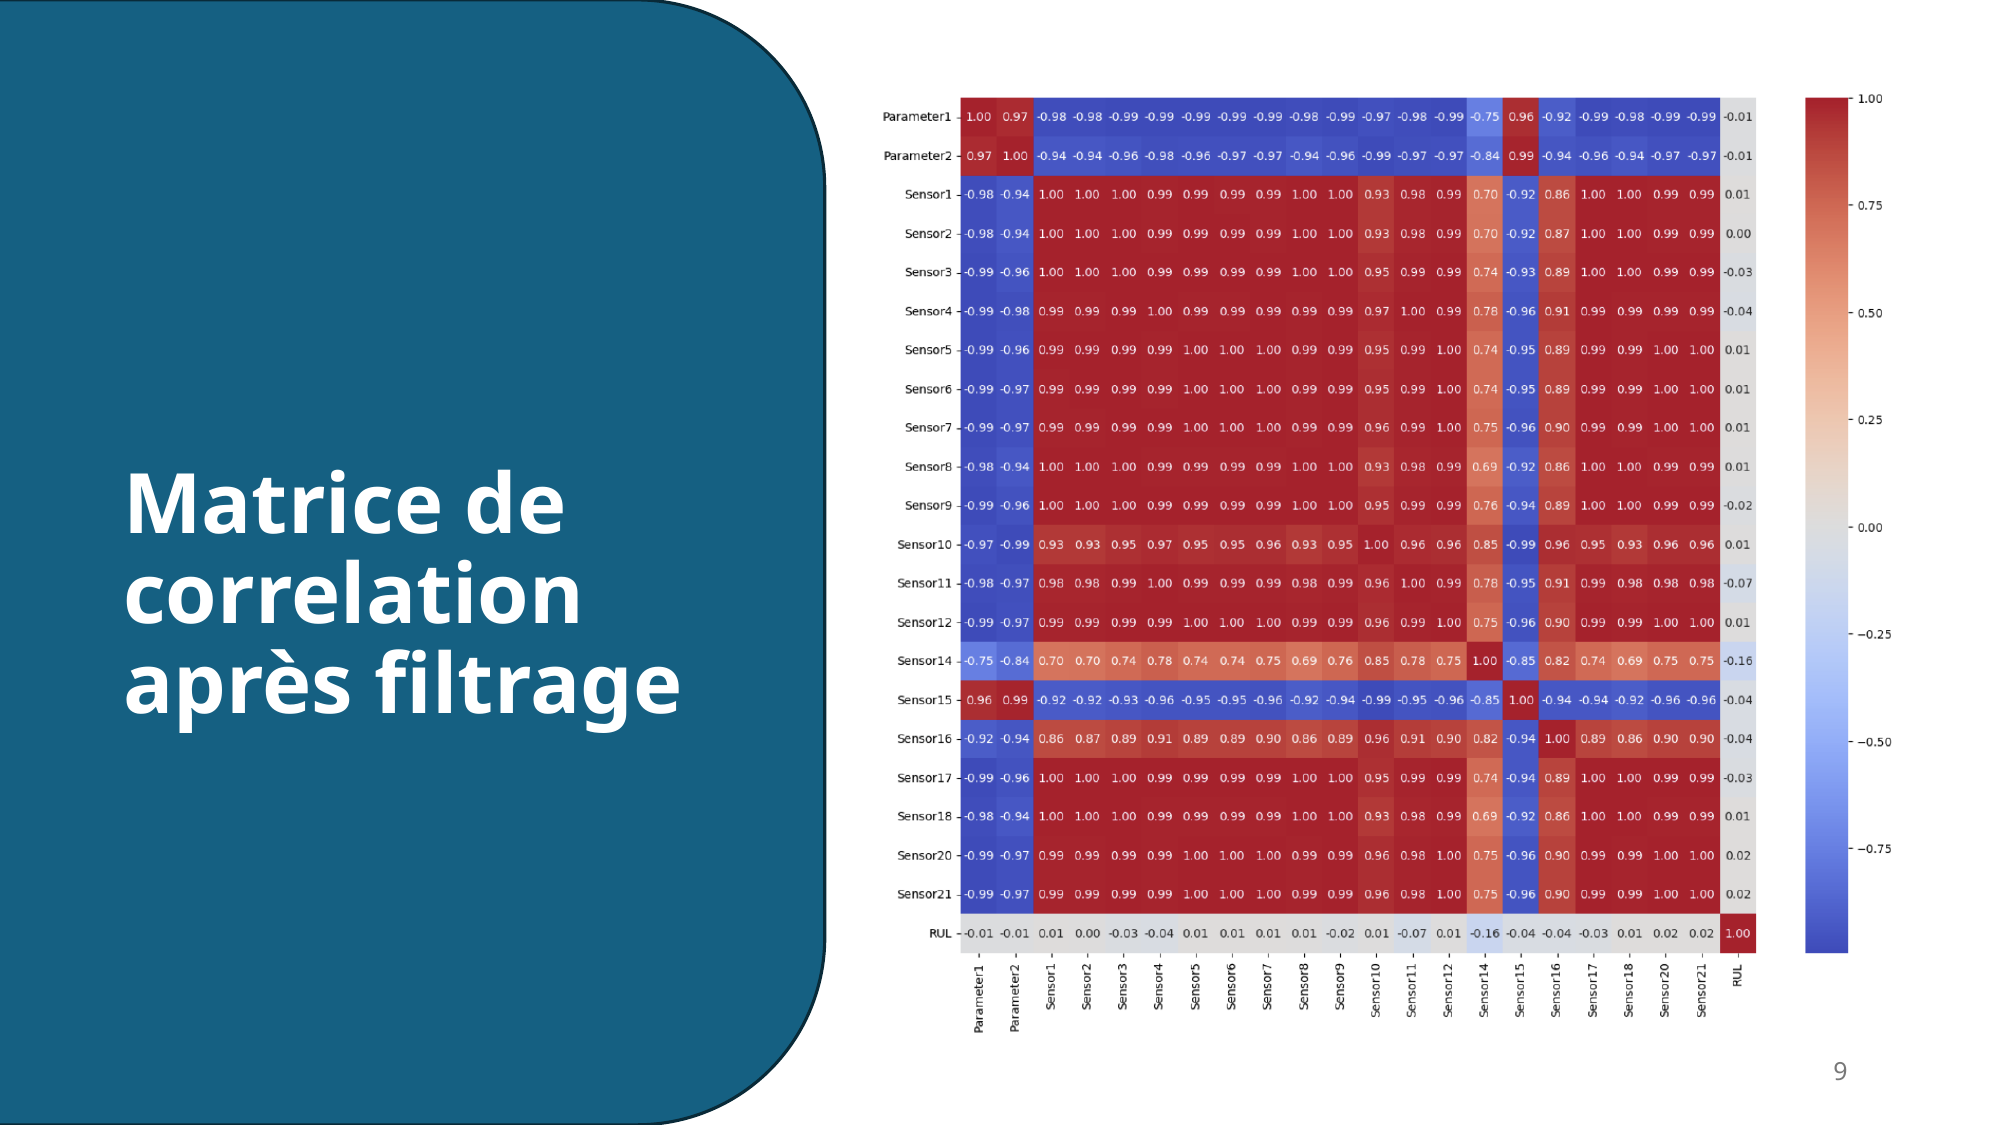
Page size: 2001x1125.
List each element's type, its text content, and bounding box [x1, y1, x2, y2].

slide_number 9 [1412, 1048, 1863, 1103]
title Matrice de correlation après filtrage [108, 453, 793, 958]
picture [855, 77, 1904, 1048]
text_box [0, 0, 827, 1125]
